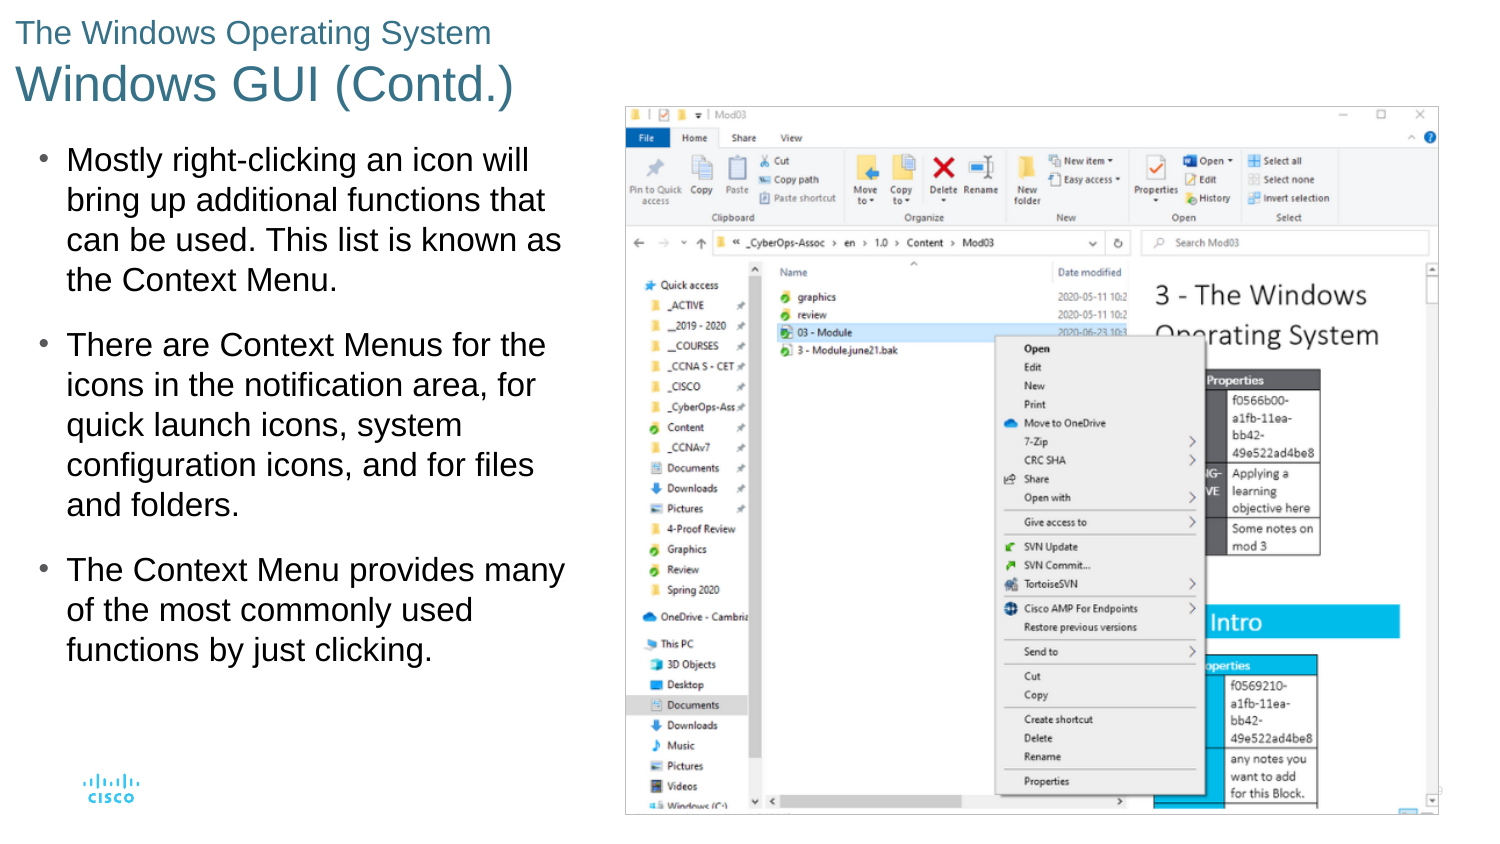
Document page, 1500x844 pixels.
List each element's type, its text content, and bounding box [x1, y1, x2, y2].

title The Windows Operating System Windows GUI (Contd.) [0, 0, 1500, 124]
picture [624, 105, 1439, 815]
list Mostly right-clicking an icon will bring up additional functions that can be used. This list is known as the Context Menu. There are Context Menus for the icons in the notification area, for quick launch icons, system configuration icons, and for files and folders. The Context Menu provides many of the most commonly used functions by just clicking. [23, 131, 619, 765]
